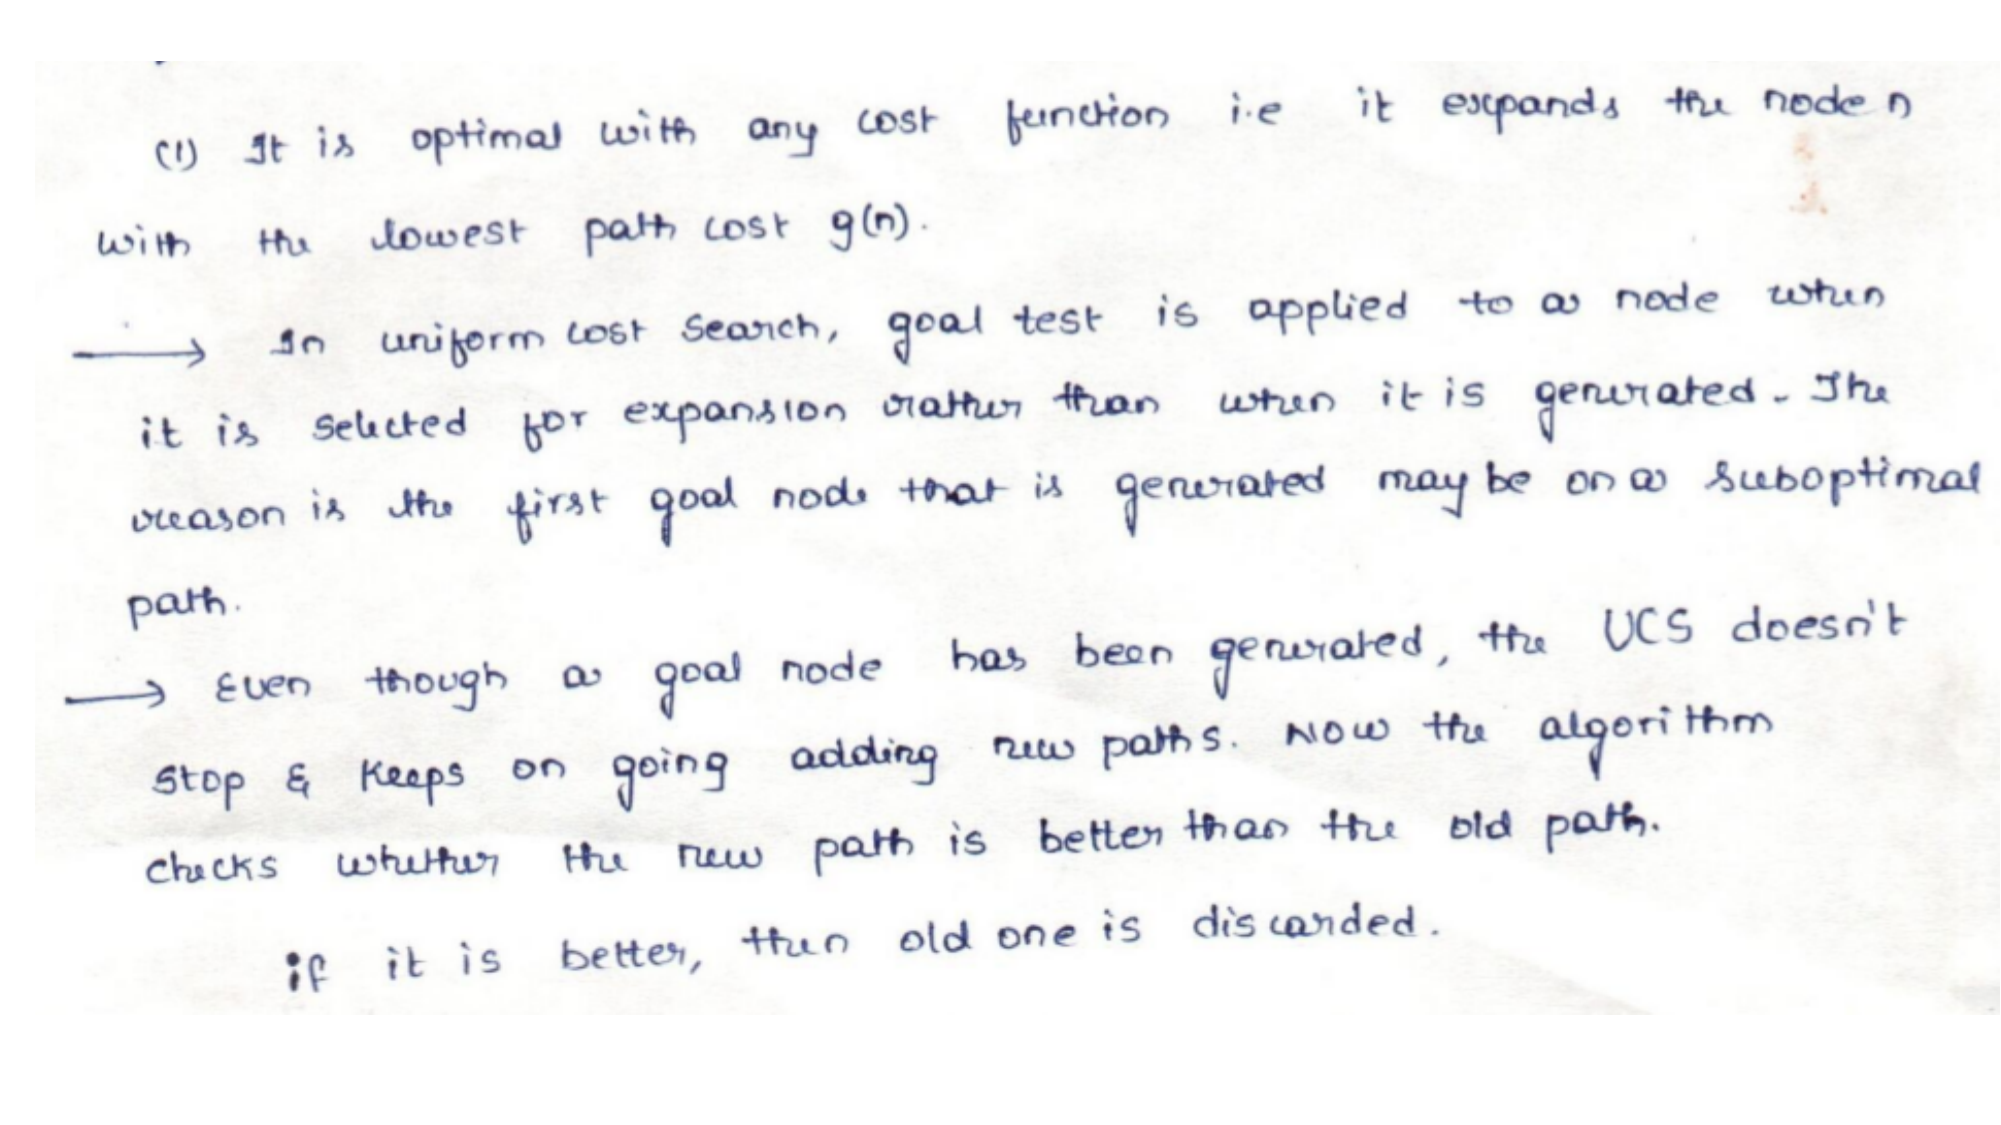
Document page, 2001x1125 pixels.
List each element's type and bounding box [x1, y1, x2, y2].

picture [34, 61, 2000, 1015]
